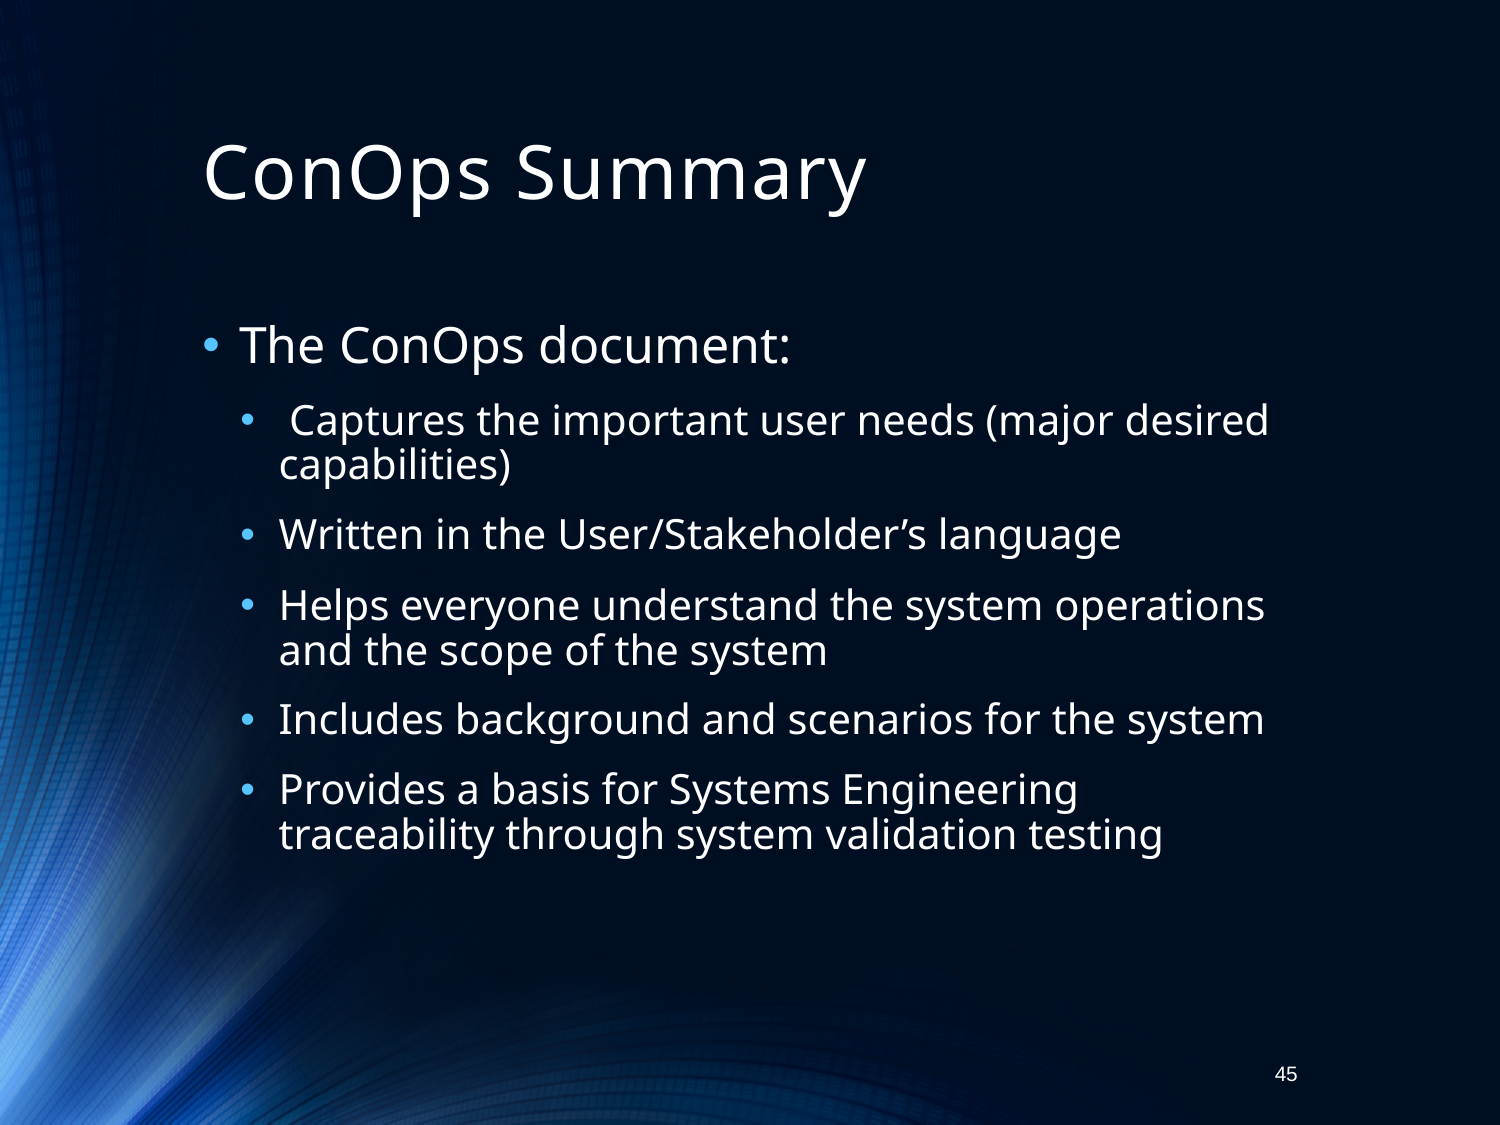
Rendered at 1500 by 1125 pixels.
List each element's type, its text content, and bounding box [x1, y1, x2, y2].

list The ConOps document: Captures the important user needs (major desired capabilities) Written in the User/Stakeholder’s language Helps everyone understand the system operations and the scope of the system Includes background and scenarios for the system Provides a basis for Systems Engineering traceability through system validation testing [187, 312, 1312, 988]
picture [0, 0, 1500, 1125]
slide_number 45 [1209, 1050, 1313, 1096]
title ConOps Summary [187, 62, 1313, 288]
